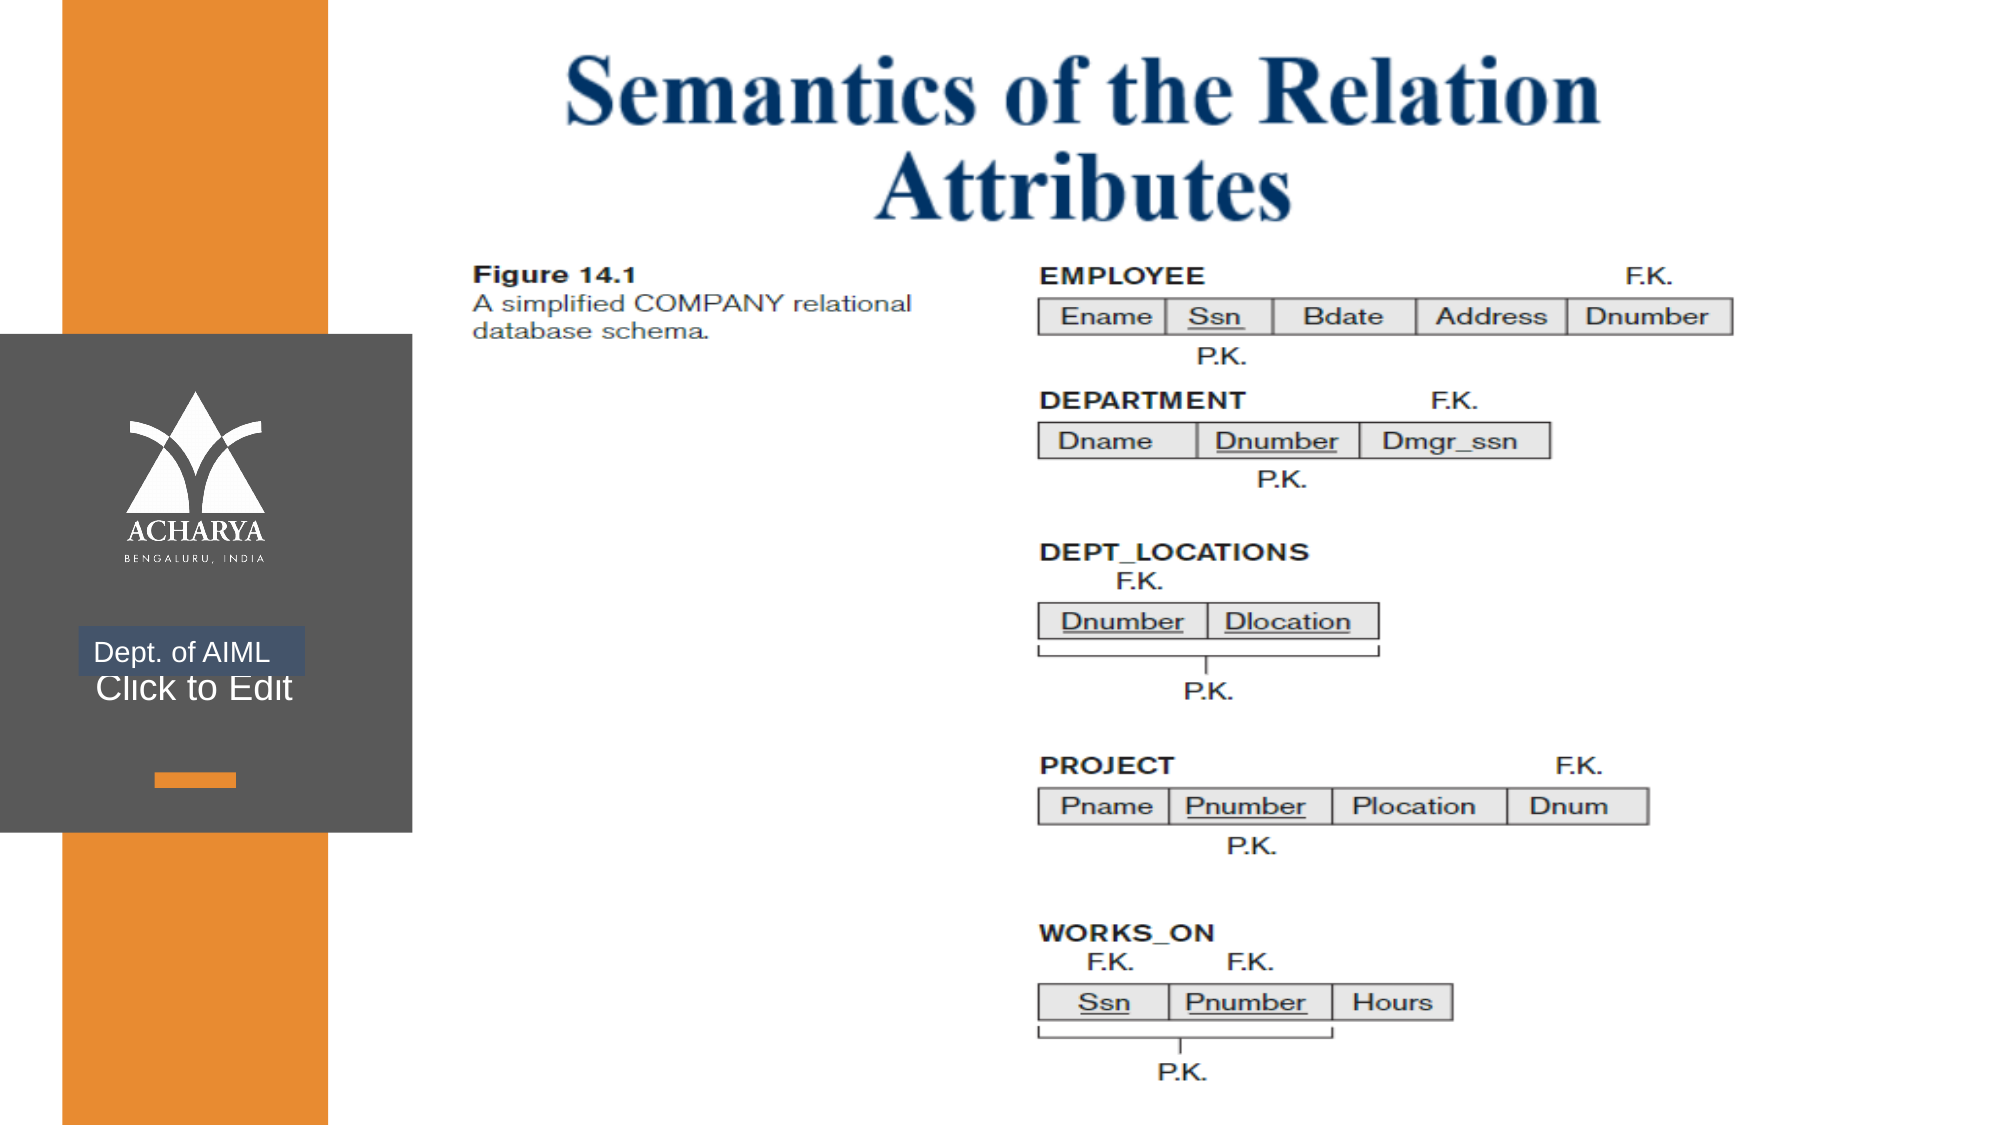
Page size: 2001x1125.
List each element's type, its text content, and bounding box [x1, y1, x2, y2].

picture [125, 391, 265, 564]
picture [503, 48, 1647, 234]
text_box Dept. of AIML [78, 626, 305, 676]
picture [457, 253, 1806, 1105]
